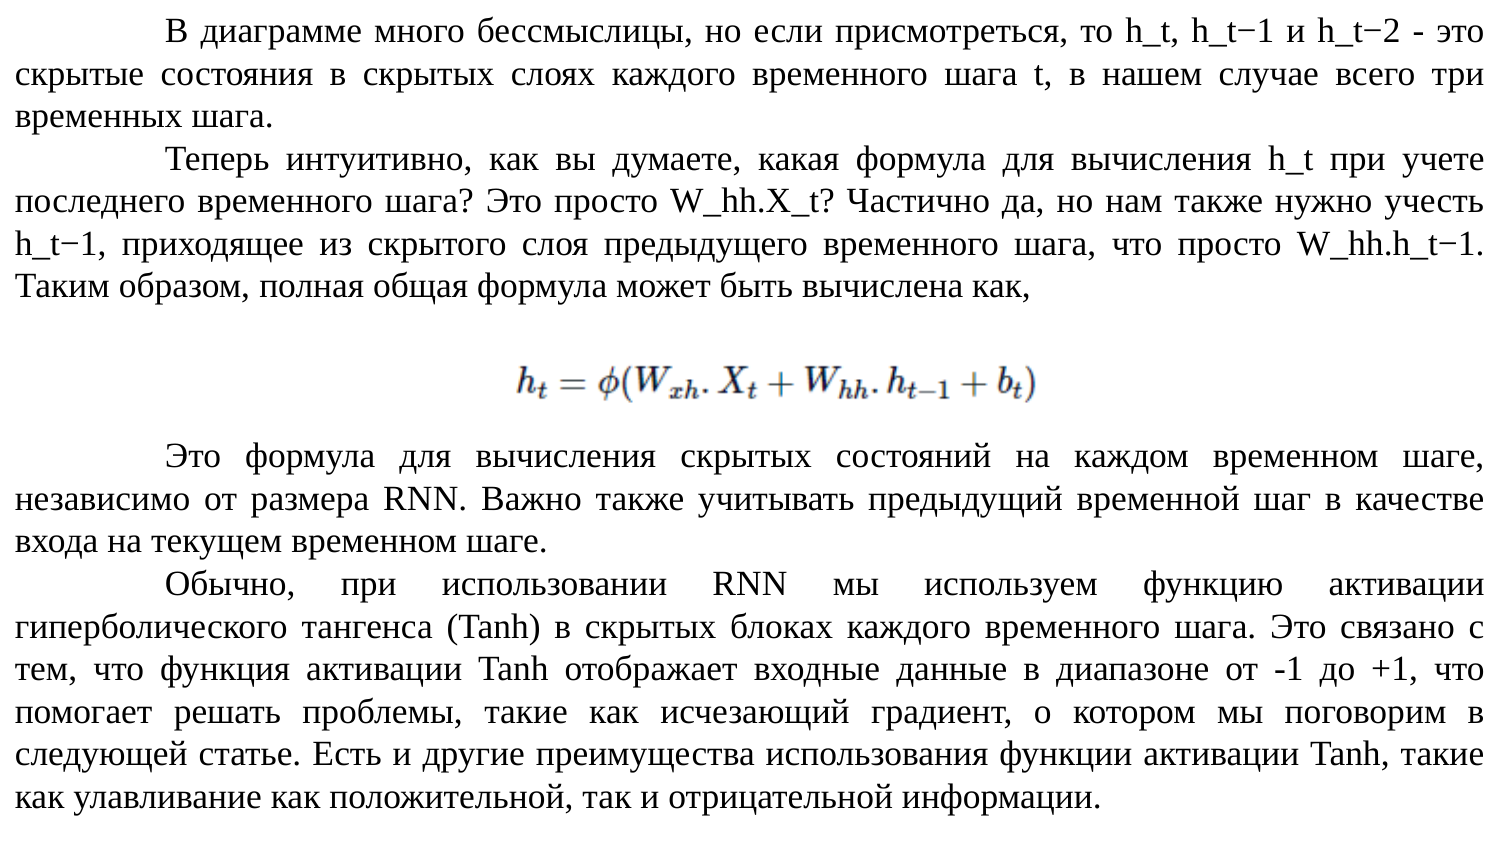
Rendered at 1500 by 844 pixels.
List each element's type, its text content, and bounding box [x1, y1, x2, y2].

picture [481, 338, 1081, 420]
text_box В диаграмме много бессмыслицы, но если присмотреться, то h_t, h_t−1 и h_t−2 - это скрытые состояния в скрытых слоях каждого временного шага t, в нашем случае всего три временных шага. Теперь интуитивно, как вы думаете, какая формула для вычисления h_t при учете последнего временного шага? Это просто W_hh.X_t? Частично да, но нам также нужно учесть h_t−1, приходящее из скрытого слоя предыдущего временного шага, что просто W_hh.h_t−1. Таким образом, полная общая формула может быть вычислена как, Это формула для вычисления скрытых состояний на каждом временном шаге, независимо от размера RNN. Важно также учитывать предыдущий временной шаг в качестве входа на текущем временном шаге. Обычно, при использовании RNN мы используем функцию активации гиперболического тангенса (Tanh) в скрытых блоках каждого временного шага. Это связано с тем, что функция активации Tanh отображает входные данные в диапазоне от -1 до +1, что помогает решать проблемы, такие как исчезающий градиент, о котором мы поговорим в следующей статье. Есть и другие преимущества использования функции активации Tanh, такие как улавливание как положительной, так и отрицательной информации. [0, 0, 1500, 823]
